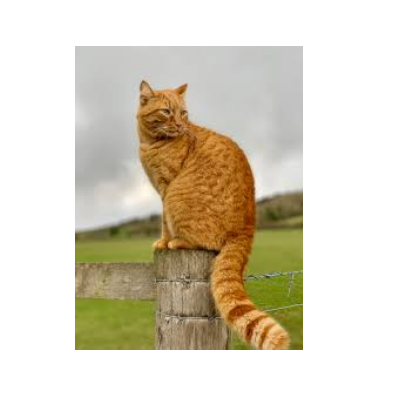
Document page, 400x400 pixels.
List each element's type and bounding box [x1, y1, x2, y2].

picture [75, 46, 303, 350]
